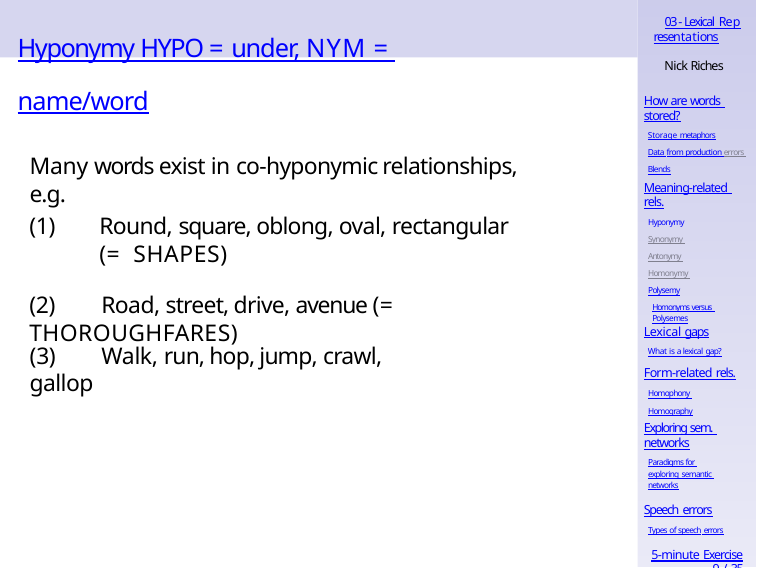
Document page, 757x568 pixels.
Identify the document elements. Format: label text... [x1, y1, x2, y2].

text_box Form-related rels. Homophony Homography [641, 354, 744, 417]
text_box Exploring sem. networks Paradigms for exploring semantic networks Speech errors Types of speech errors 5-minute Exercise 9 / 35 Bibliography [641, 419, 745, 568]
text_box Lexical gaps What is a lexical gap? [641, 312, 732, 354]
text_box Nick Riches [662, 56, 732, 73]
text_box [0, 0, 638, 58]
text_box How are words stored? Storage metaphors Data from production errors Blends [641, 92, 754, 176]
text_box Many words exist in co-hyponymic relationships, e.g. [27, 149, 533, 207]
text_box (1) Round, square, oblong, oval, rectangular (= SHAPES) [27, 210, 520, 268]
title Hyponymy HYPO = under, NYM = name/word [11, 15, 486, 124]
picture [637, 0, 756, 567]
text_box (2) Road, street, drive, avenue (= THOROUGHFARES) [27, 288, 600, 346]
text_box 03 - Lexical Representations [651, 13, 743, 46]
text_box Meaning-related rels. Hyponymy Synonymy Antonymy Homonymy Polysemy Homonyms versus Polysemes [641, 179, 736, 325]
text_box (3) Walk, run, hop, jump, crawl, gallop [27, 339, 439, 397]
